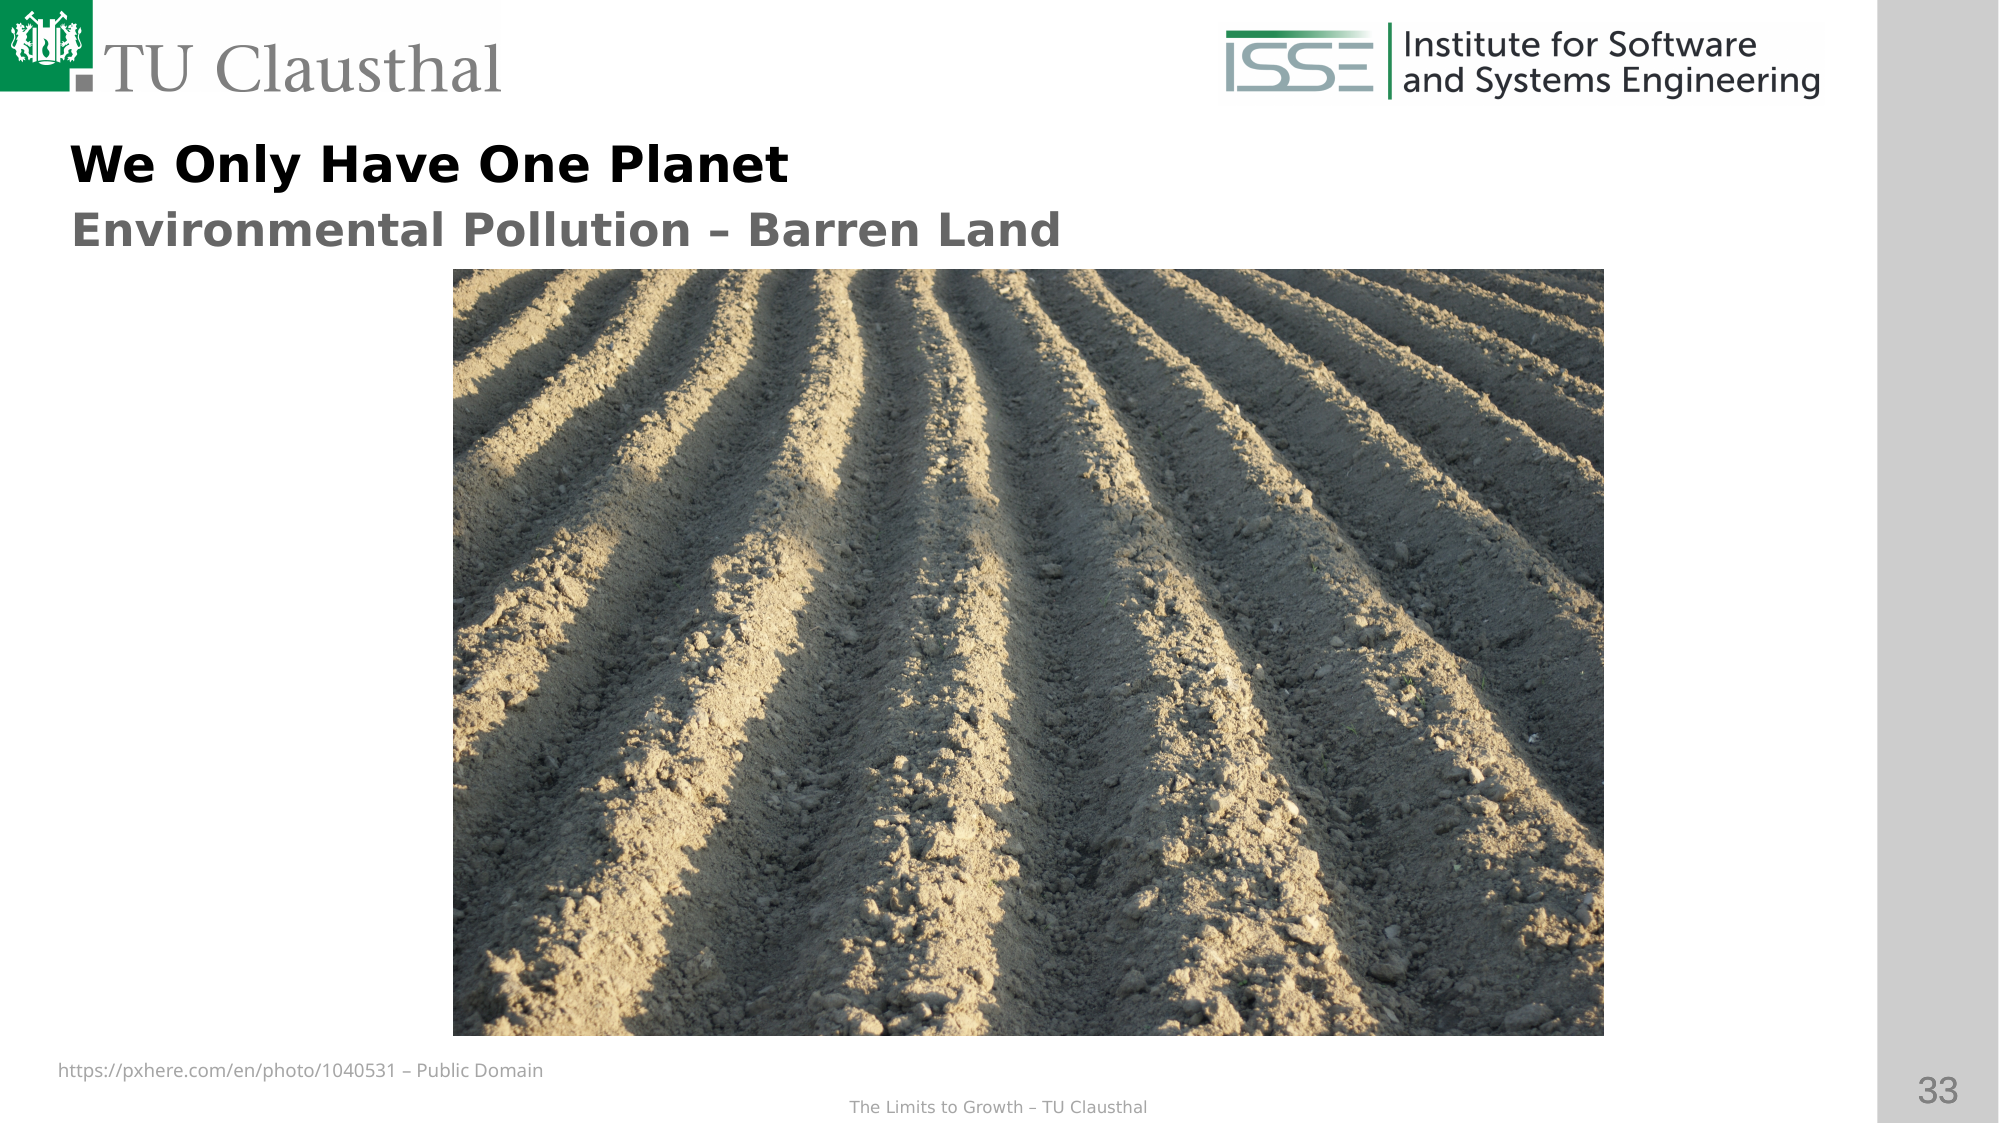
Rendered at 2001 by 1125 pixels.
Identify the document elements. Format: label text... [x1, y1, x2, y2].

text_box We Only Have One Planet [54, 125, 1818, 207]
picture [1218, 22, 1825, 106]
text_box Environmental Pollution – Barren Land [70, 188, 1769, 269]
picture [0, 0, 501, 92]
picture [453, 269, 1604, 1036]
text_box https://pxhere.com/en/photo/1040531 – Public Domain [43, 1051, 1319, 1089]
